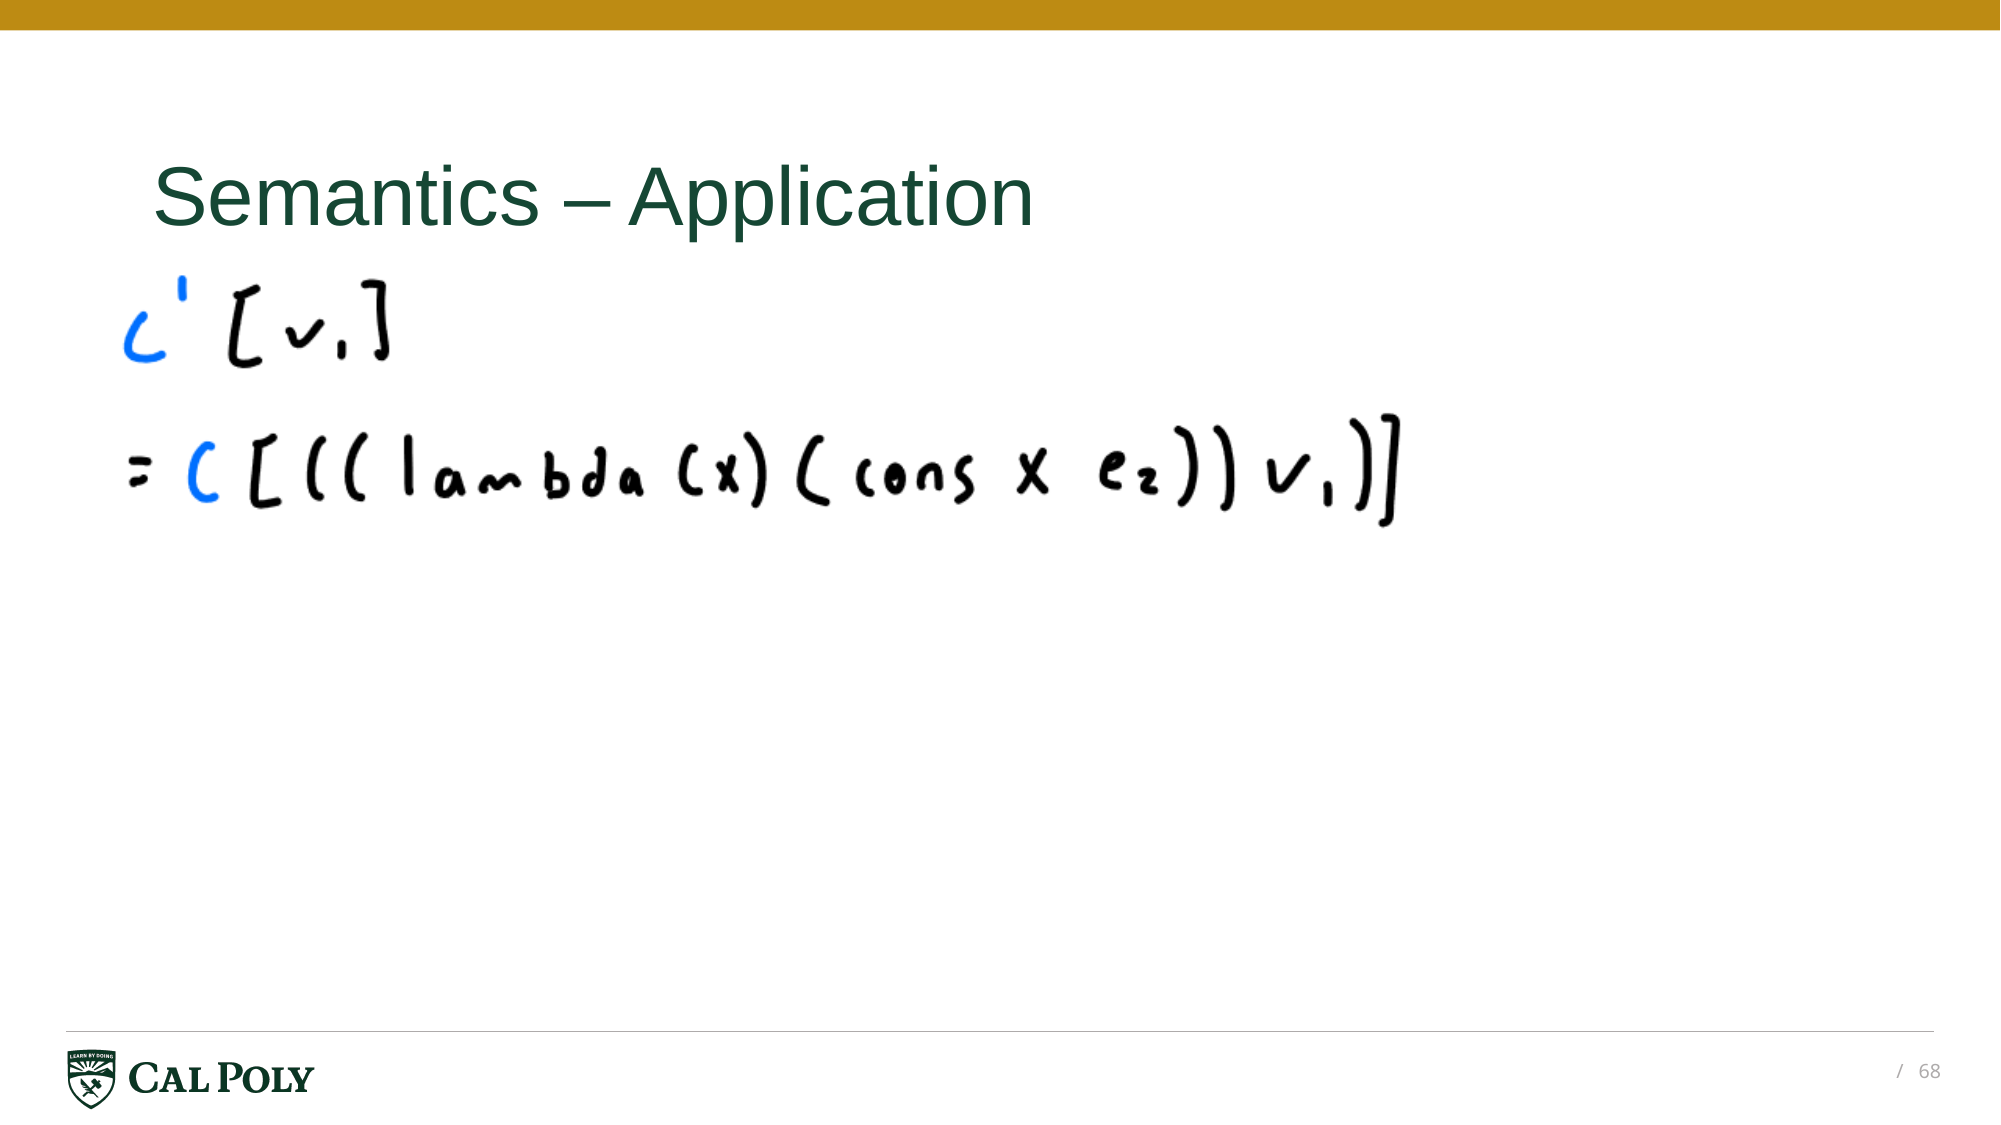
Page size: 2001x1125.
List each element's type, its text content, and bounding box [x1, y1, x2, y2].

title Semantics – Application [137, 147, 1888, 250]
picture [111, 393, 1419, 563]
picture [43, 1025, 338, 1125]
picture [111, 249, 427, 392]
slide_number / 68 [1866, 1041, 1956, 1102]
